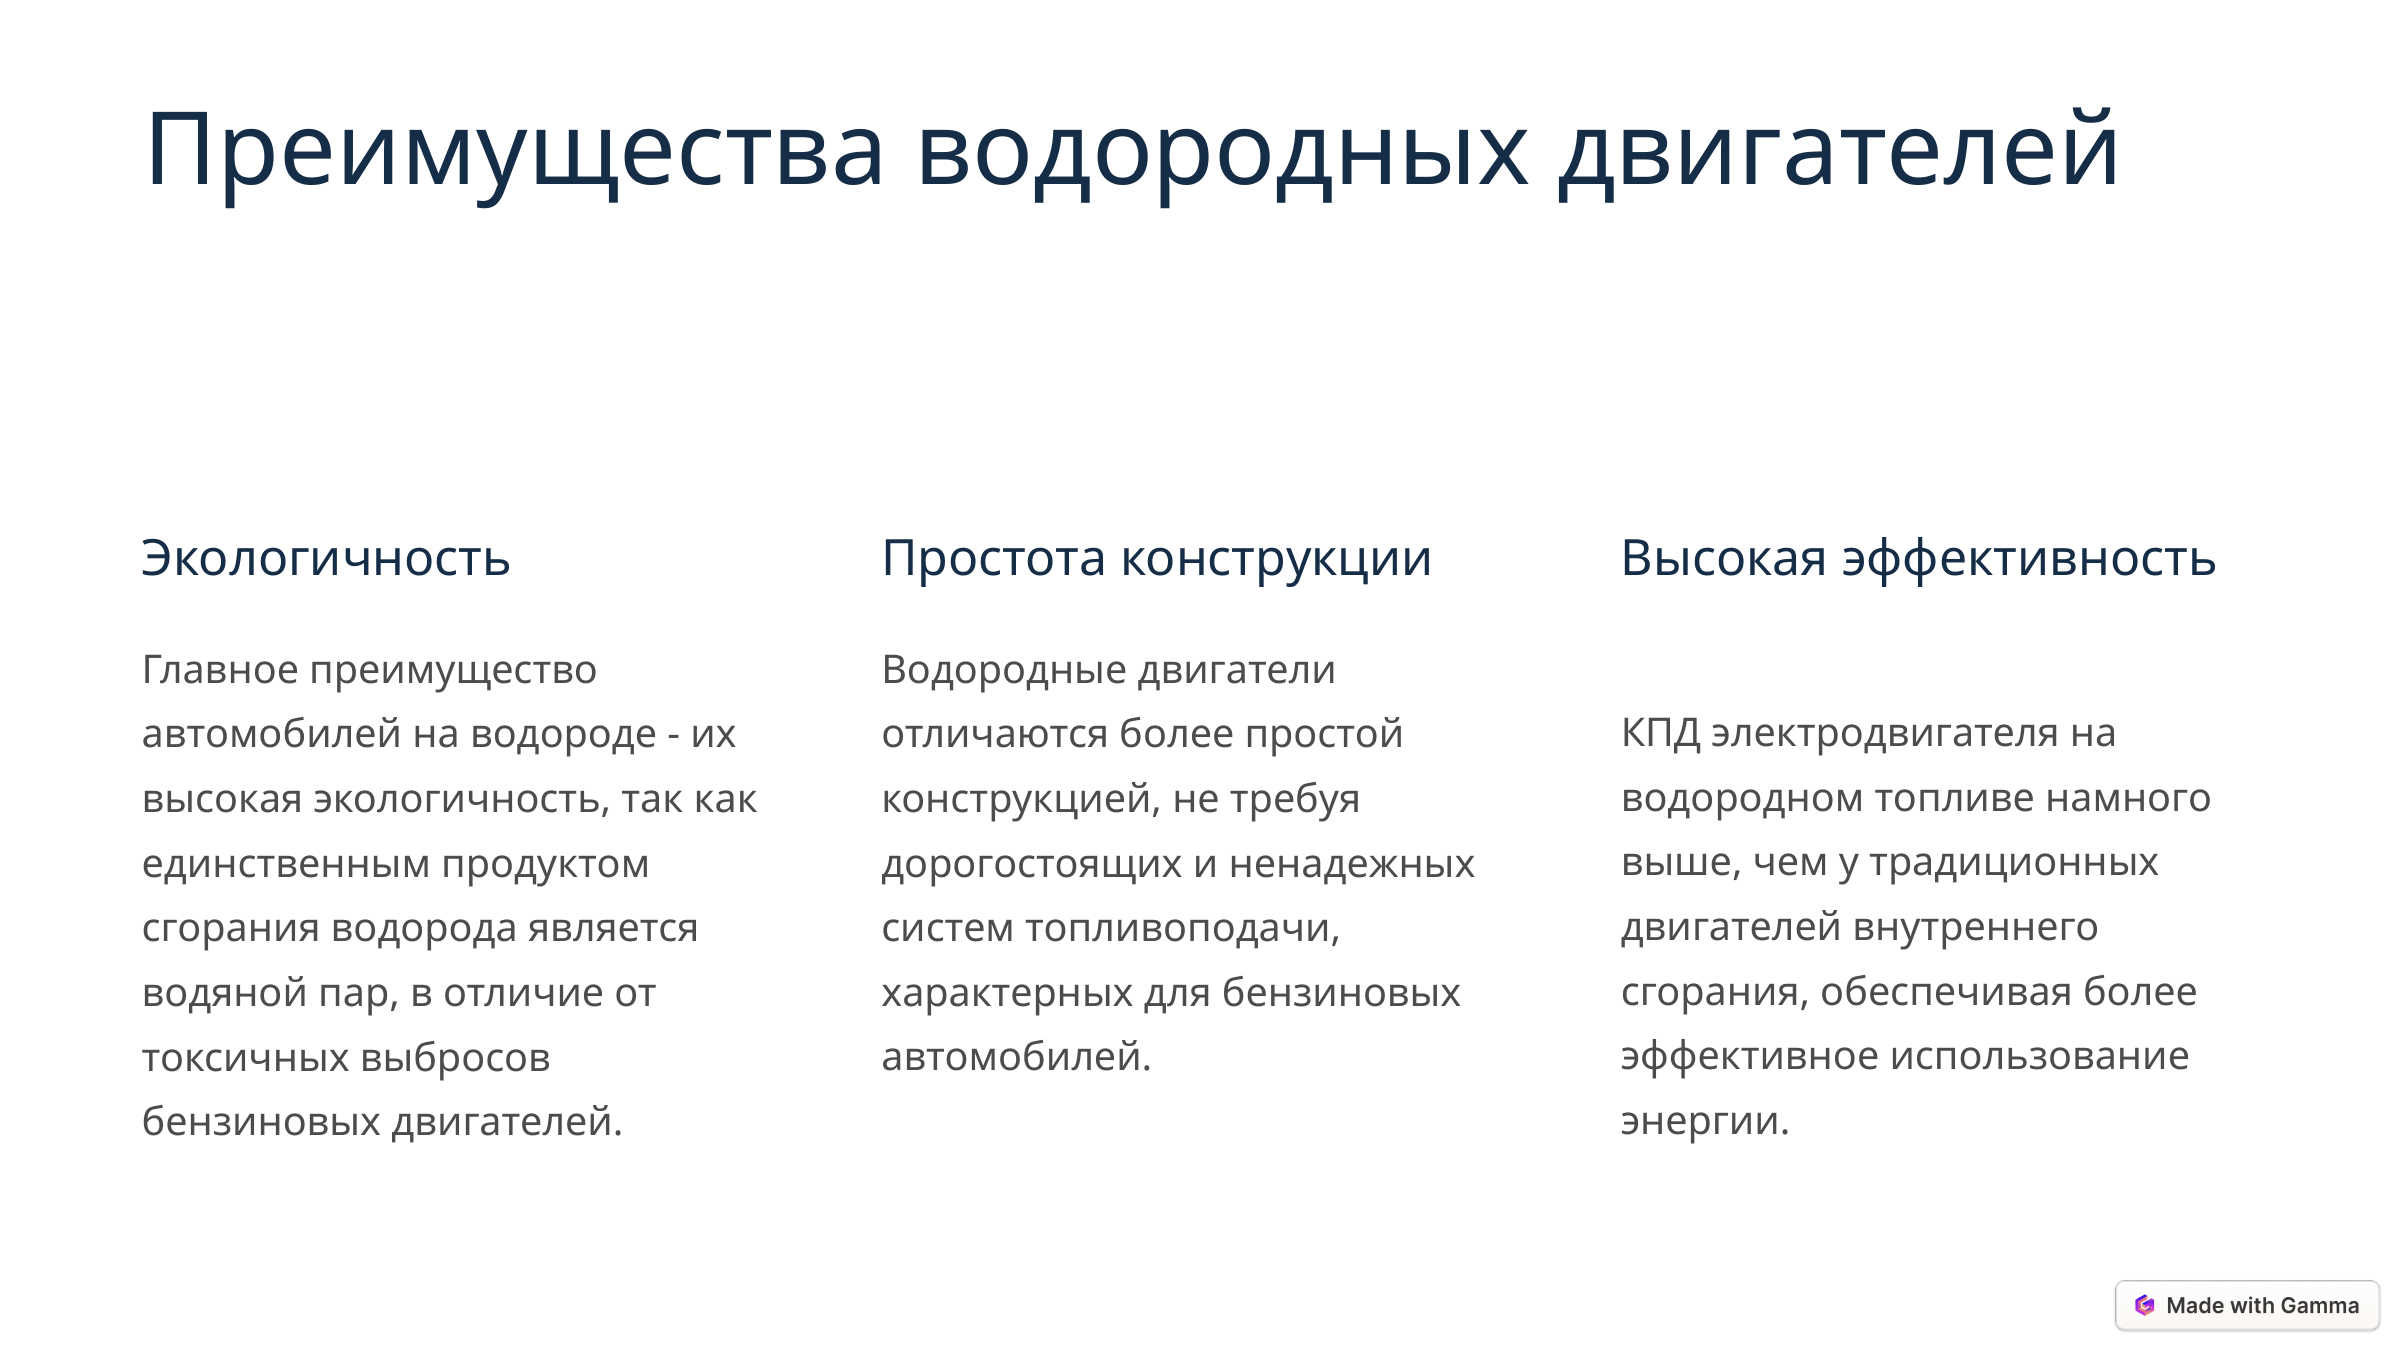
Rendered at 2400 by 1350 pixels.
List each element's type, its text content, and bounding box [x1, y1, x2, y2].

text_box Высокая эффективность [1620, 522, 2261, 650]
text_box Главное преимущество автомобилей на водороде - их высокая экологичность, так как единственным продуктом сгорания водорода является водяной пар, в отличие от токсичных выбросов бензиновых двигателей. [141, 626, 782, 1146]
text_box КПД электродвигателя на водородном топливе намного выше, чем у традиционных двигателей внутреннего сгорания, обеспечивая более эффективное использование энергии. [1620, 689, 2261, 1144]
text_box Простота конструкции [881, 522, 1487, 587]
text_box Экологичность [141, 522, 648, 587]
text_box Преимущества водородных двигателей [143, 78, 2261, 332]
picture [2106, 1271, 2389, 1339]
text_box Водородные двигатели отличаются более простой конструкцией, не требуя дорогостоящих и ненадежных систем топливоподачи, характерных для бензиновых автомобилей. [881, 626, 1521, 1081]
